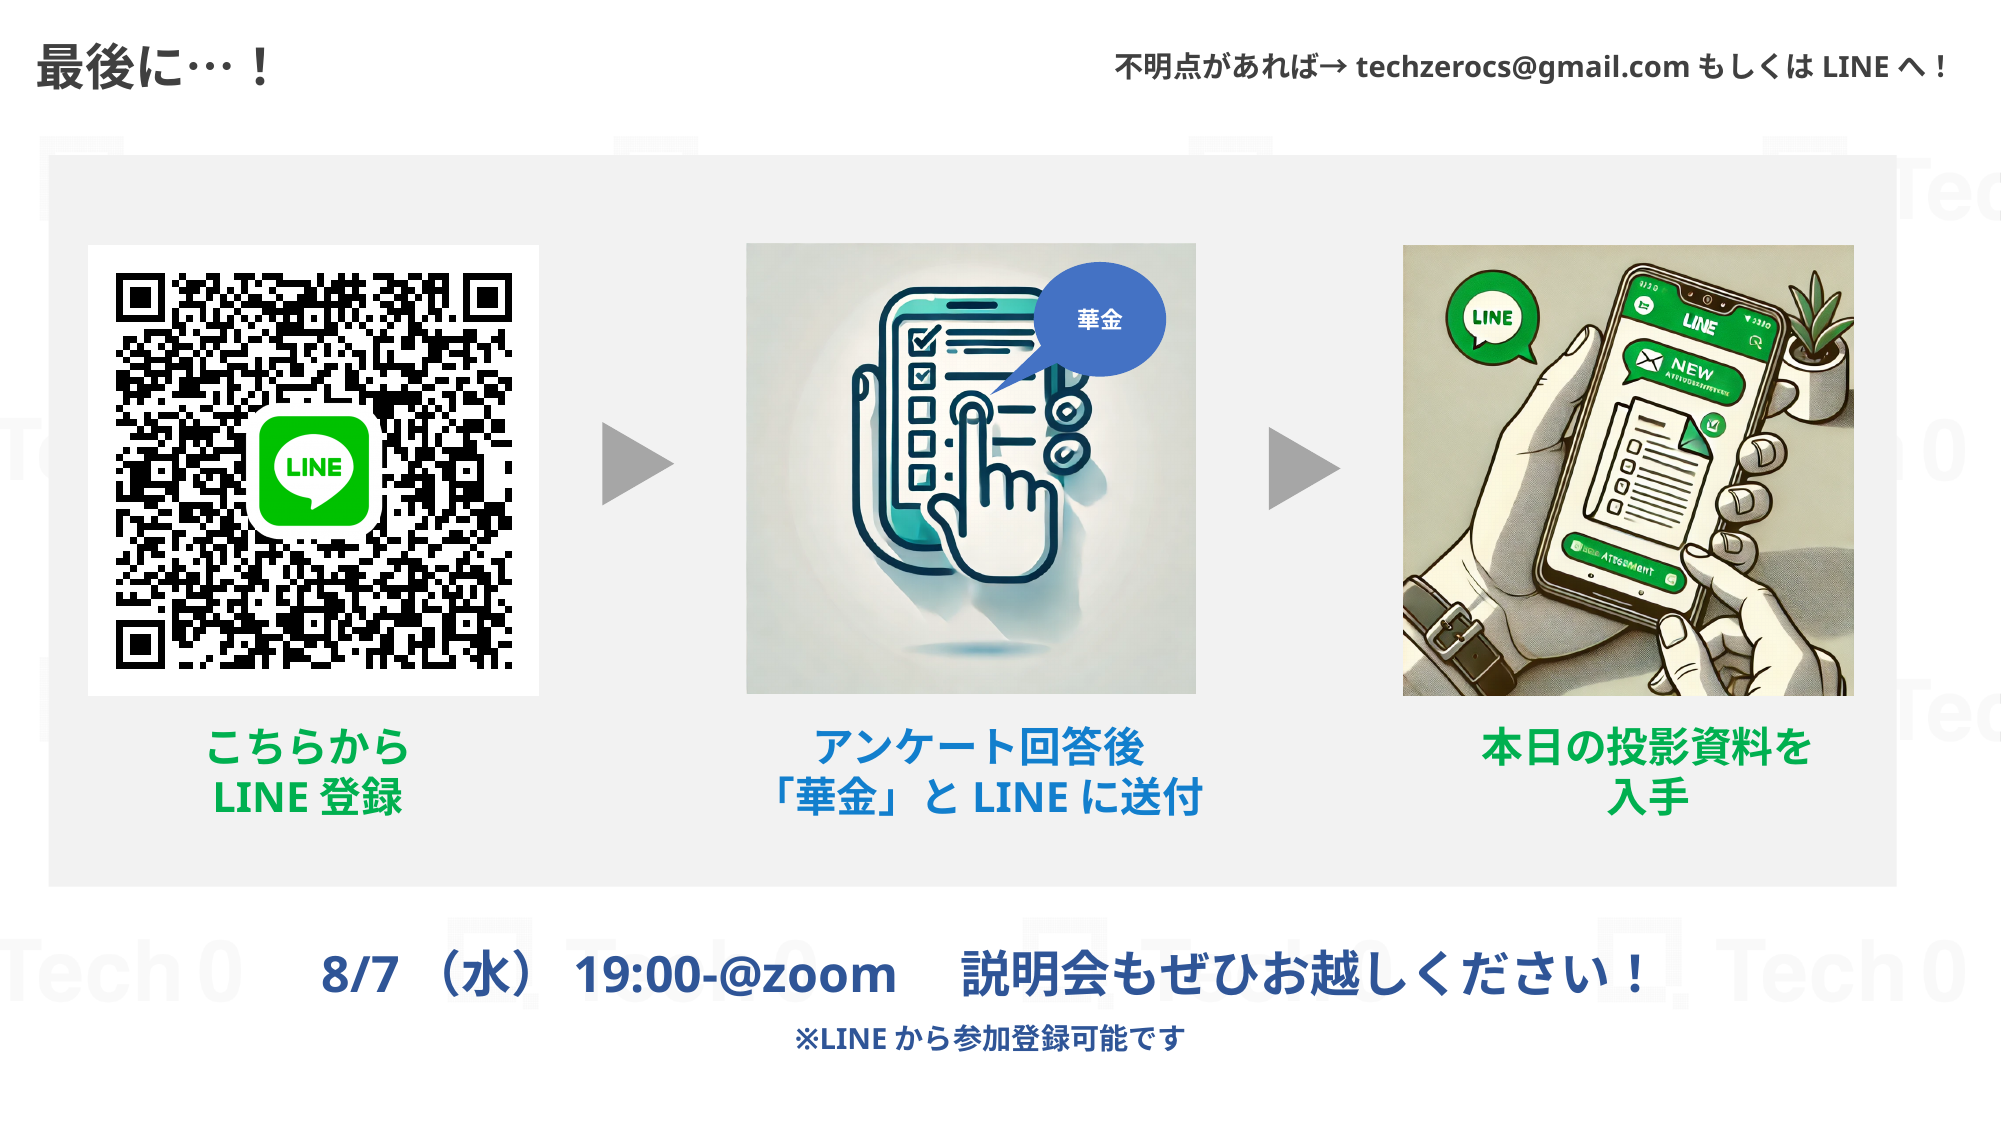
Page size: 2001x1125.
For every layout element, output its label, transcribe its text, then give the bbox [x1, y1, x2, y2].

picture [745, 243, 1196, 694]
text_box [48, 154, 1898, 888]
text_box [601, 420, 677, 508]
text_box 最後に…！ [20, 28, 1473, 104]
picture [1403, 245, 1854, 696]
text_box アンケート回答後 「華金」とLINEに送付 [660, 712, 1298, 828]
text_box 不明点があれば→techzerocs@gmail.comもしくはLINEへ！ [890, 23, 1971, 91]
picture [88, 245, 539, 696]
text_box [1267, 425, 1343, 512]
text_box 本日の投影資料を 入手 [1329, 712, 1967, 828]
text_box 8/7（水）19:00-@zoom 説明会もぜひお越しください！ ※LINEから参加登録可能です [304, 905, 1678, 1063]
text_box こちらから LINE登録 [0, 712, 627, 828]
